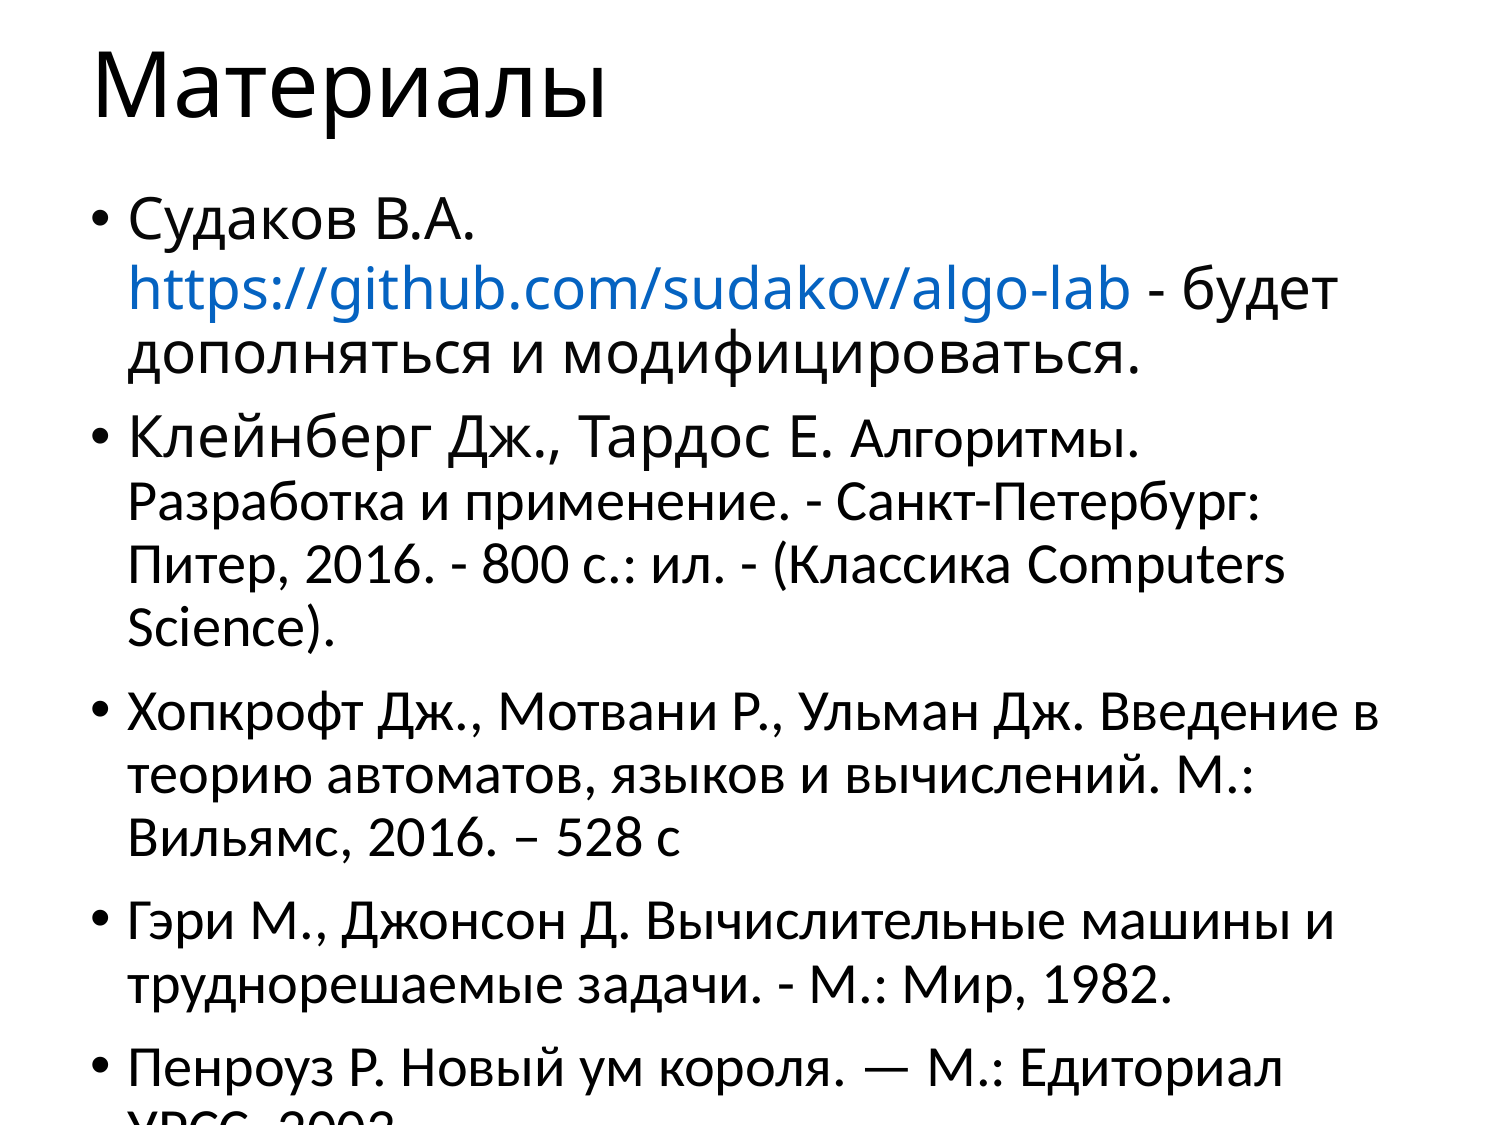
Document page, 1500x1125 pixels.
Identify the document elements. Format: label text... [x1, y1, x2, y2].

title Материалы [75, 0, 1425, 181]
list Судаков В.А. https://github.com/sudakov/algo-lab - будет дополняться и модифицироваться. Клейнберг Дж., Тардос Е. Алгоритмы. Разработка и применение. - Санкт-Петербург: Питер, 2016. - 800 с.: ил. - (Классика Computers Science). Хопкрофт Дж., Мотвани Р., Ульман Дж. Введение в теорию автоматов, языков и вычислений. М.: Вильямс, 2016. – 528 с Гэри М., Джонсон Д. Вычислительные машины и труднорешаемые задачи. - М.: Мир, 1982. Пенроуз Р. Новый ум короля. — М.: Едиториал УРСС, 2003. [75, 181, 1425, 1065]
